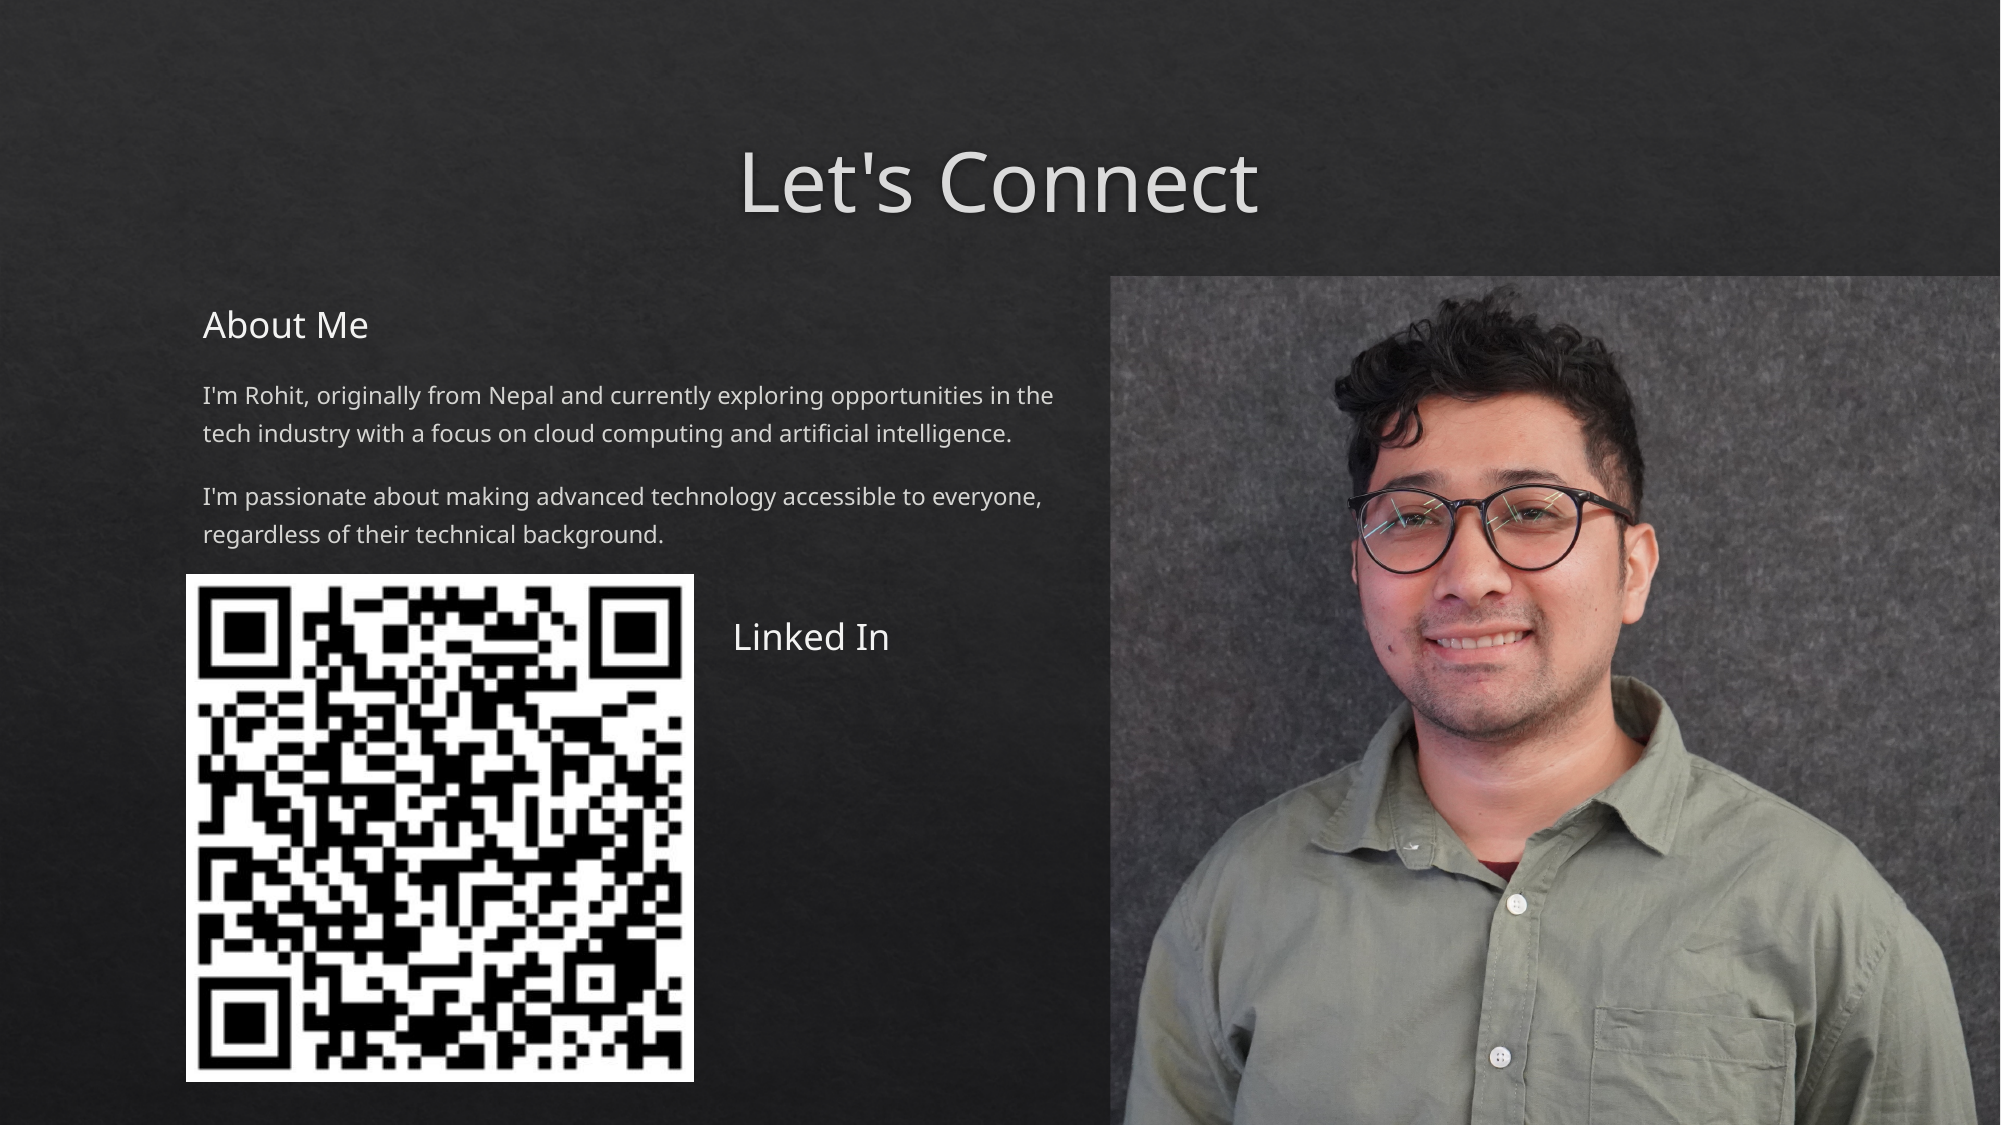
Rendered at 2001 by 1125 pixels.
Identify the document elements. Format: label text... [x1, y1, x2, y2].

text_box I'm Rohit, originally from Nepal and currently exploring opportunities in the tech industry with a focus on cloud computing and artificial intelligence. [202, 370, 1093, 450]
title Let's Connect [149, 99, 1849, 260]
picture [1109, 276, 2000, 1125]
text_box Linked In [732, 612, 1102, 659]
text_box About Me [202, 299, 573, 346]
picture [185, 574, 694, 1082]
text_box I'm passionate about making advanced technology accessible to everyone, regardless of their technical background. [202, 471, 1071, 551]
